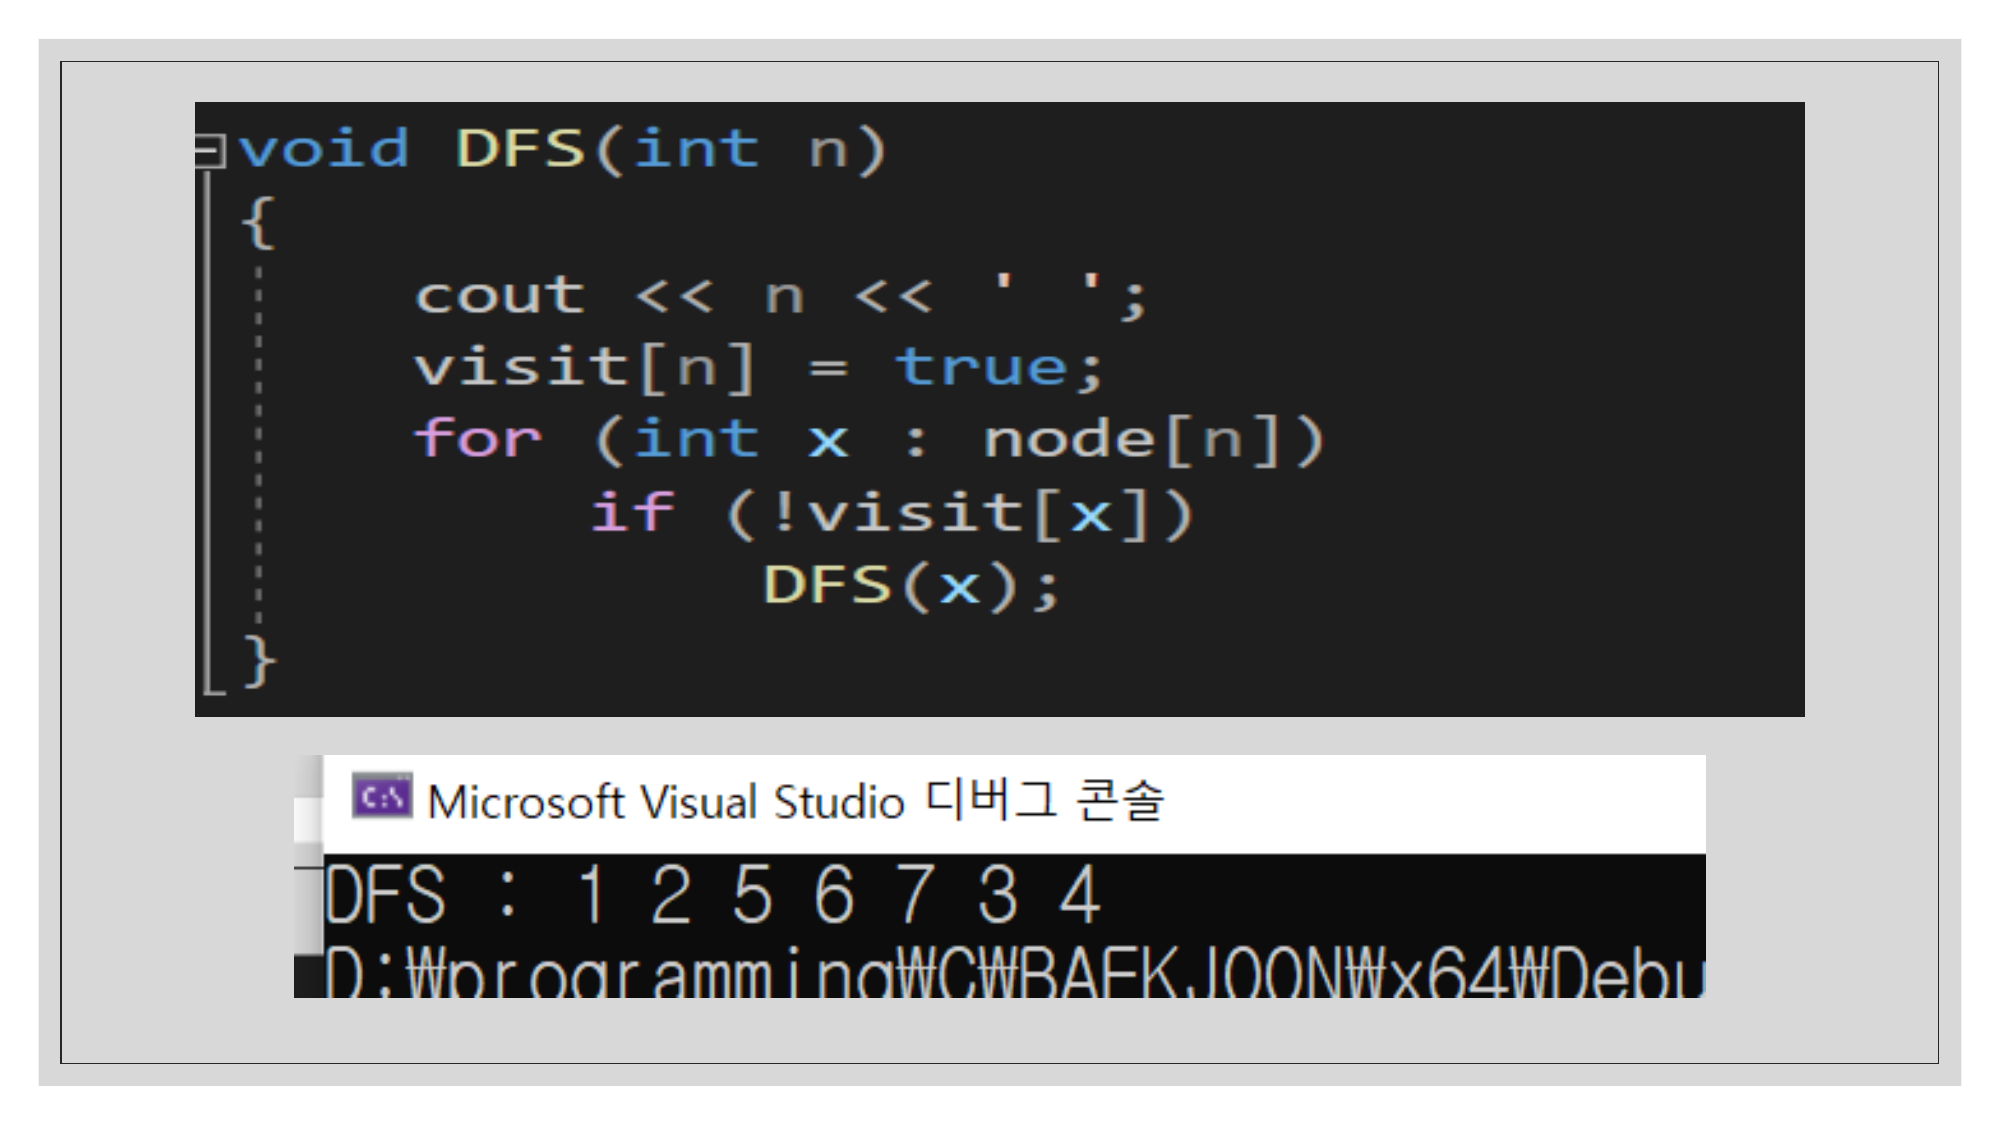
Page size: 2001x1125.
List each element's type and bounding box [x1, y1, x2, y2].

picture [195, 102, 1805, 717]
picture [294, 755, 1706, 998]
